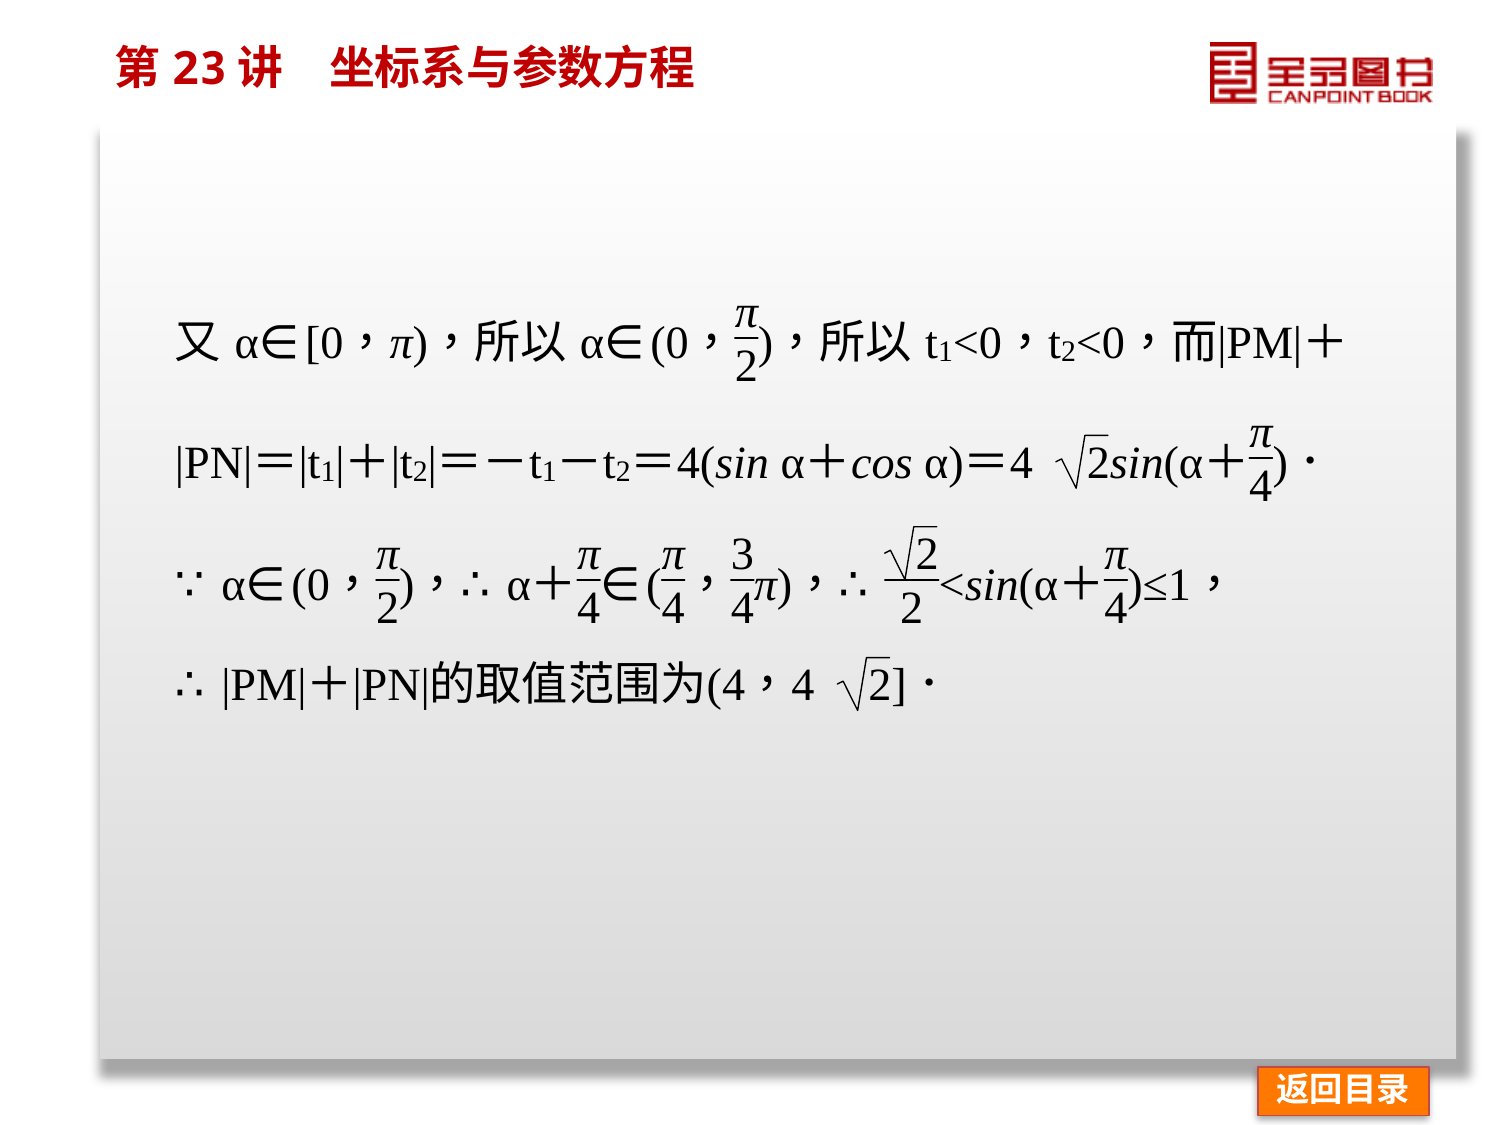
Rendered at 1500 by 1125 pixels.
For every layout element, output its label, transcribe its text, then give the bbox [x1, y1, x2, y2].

picture [1210, 42, 1433, 104]
text_box [112, 148, 1412, 1035]
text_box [174, 278, 1349, 1125]
text_box 第23讲 坐标系与参数方程 [100, 27, 1199, 106]
text_box 返回目录 [1352, 1066, 1430, 1116]
